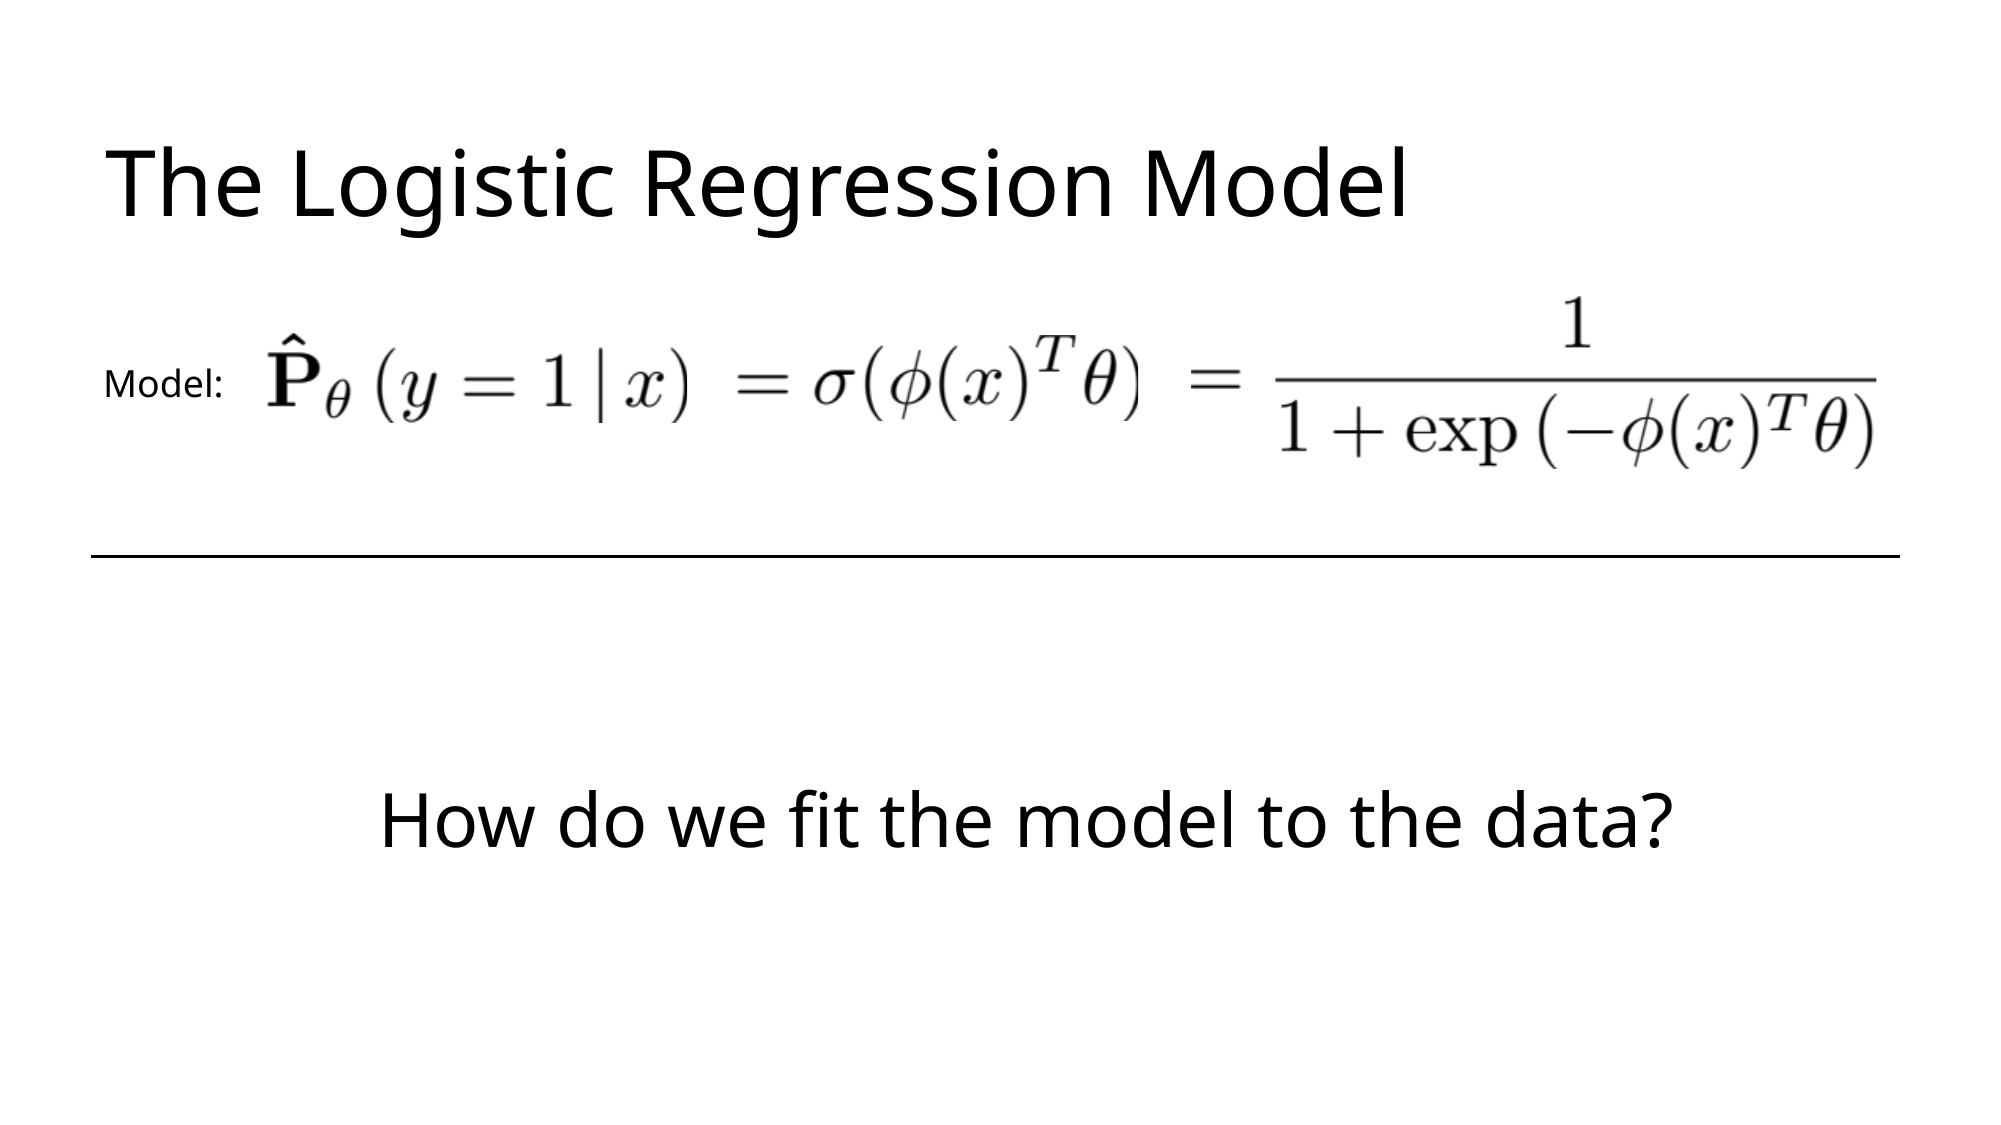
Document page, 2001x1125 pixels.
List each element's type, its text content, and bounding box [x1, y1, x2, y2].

title The Logistic Regression Model [90, 78, 1863, 296]
picture [266, 333, 688, 423]
picture [1190, 295, 1877, 469]
text_box How do we fit the model to the data? [363, 765, 1690, 870]
picture [735, 335, 1139, 421]
text_box Model: [88, 352, 239, 413]
